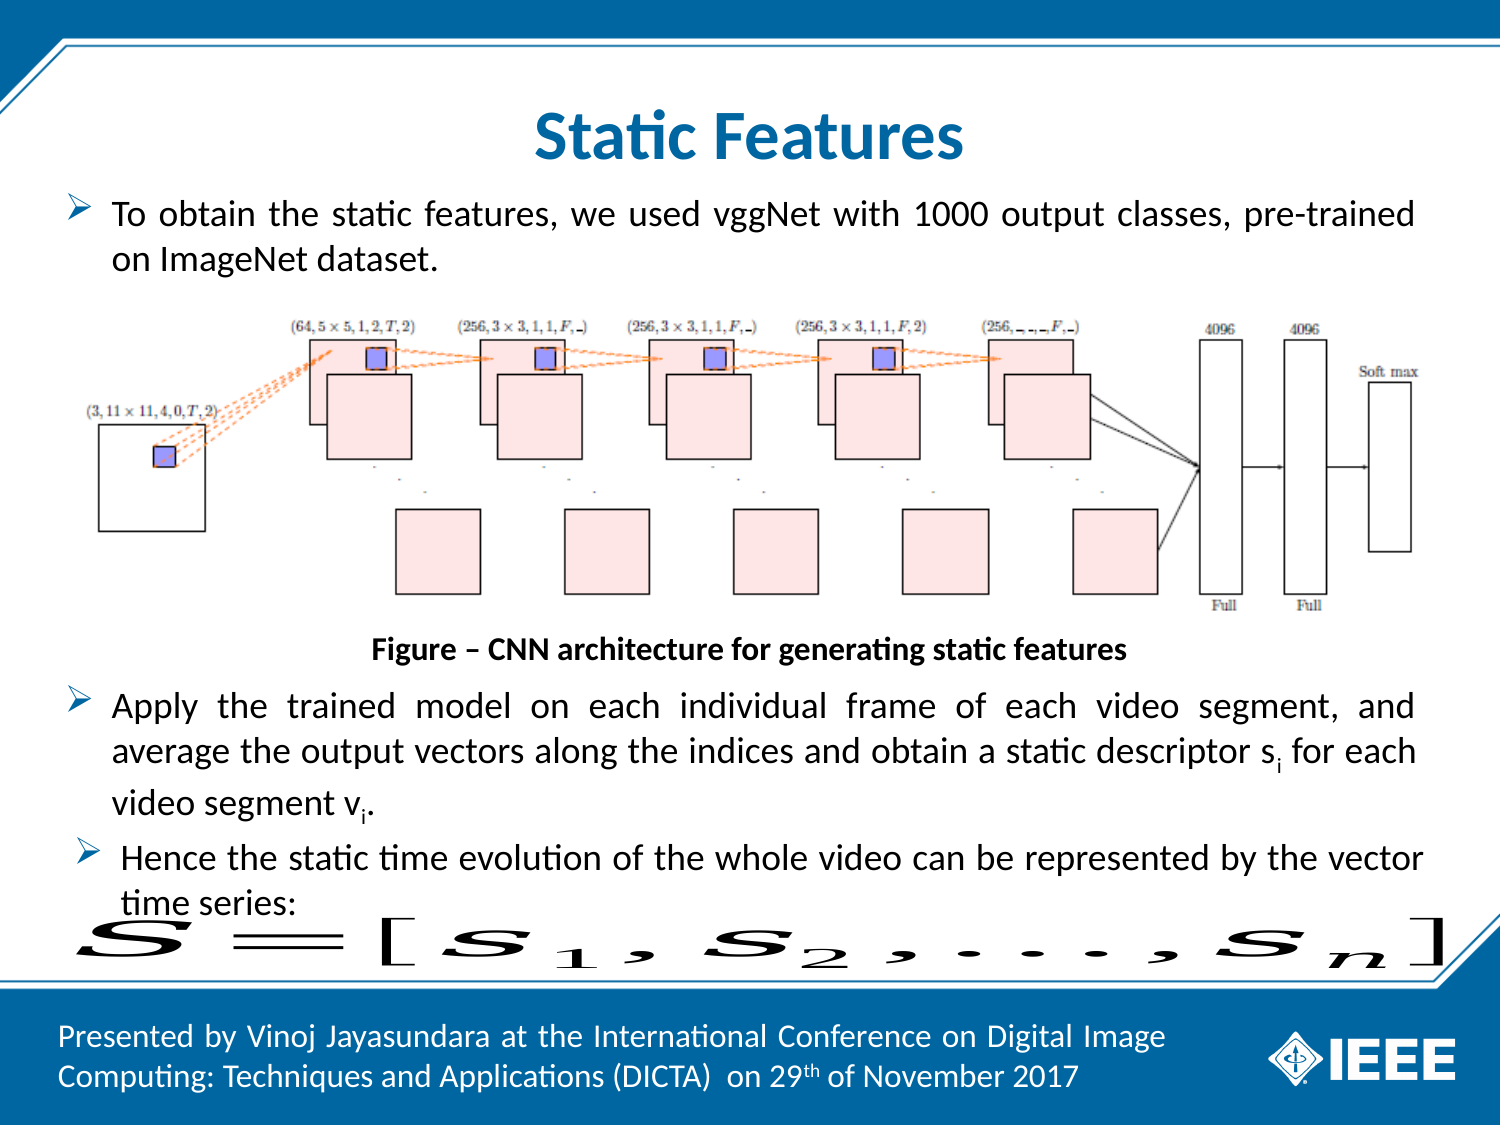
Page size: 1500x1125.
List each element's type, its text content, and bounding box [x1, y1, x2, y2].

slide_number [42, 1024, 1183, 1085]
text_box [42, 283, 1459, 676]
text_box Hence the static time evolution of the whole video can be represented by the vector time series: [59, 825, 1441, 931]
title Static Features [103, 81, 1397, 182]
text_box Apply the trained model on each individual frame of each video segment, and average the output vectors along the indices and obtain a static descriptor si for each video segment vi. [49, 676, 1432, 837]
picture [0, 0, 1500, 115]
text_box To obtain the static features, we used vggNet with 1000 output classes, pre-trained on ImageNet dataset. [49, 182, 1432, 283]
picture [0, 913, 1500, 1125]
